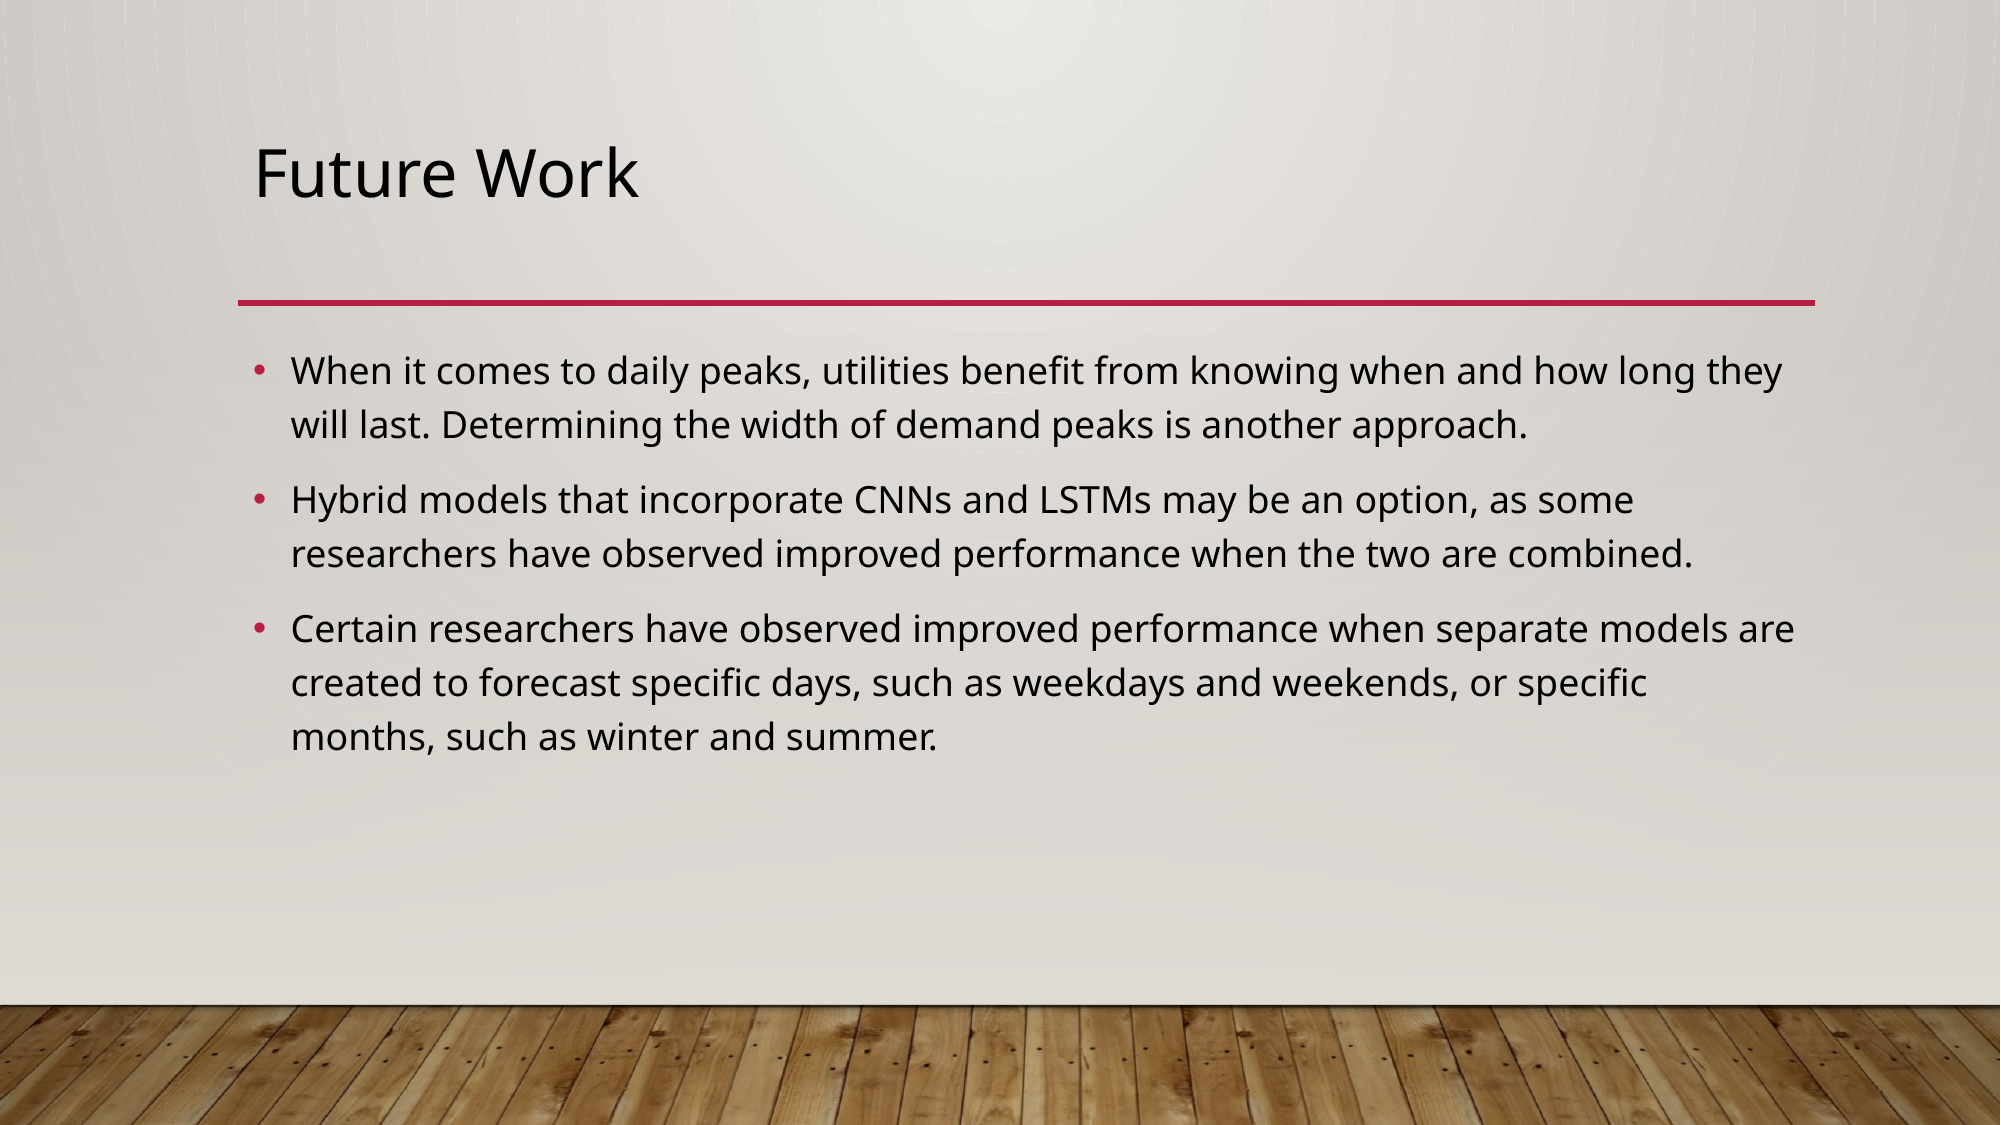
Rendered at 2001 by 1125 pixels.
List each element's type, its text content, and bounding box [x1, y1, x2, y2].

picture [0, 1005, 2000, 1125]
list When it comes to daily peaks, utilities benefit from knowing when and how long they will last. Determining the width of demand peaks is another approach. Hybrid models that incorporate CNNs and LSTMs may be an option, as some researchers have observed improved performance when the two are combined. Certain researchers have observed improved performance when separate models are created to forecast specific days, such as weekdays and weekends, or specific months, such as winter and summer. [238, 330, 1814, 897]
title Future Work [238, 131, 1814, 305]
